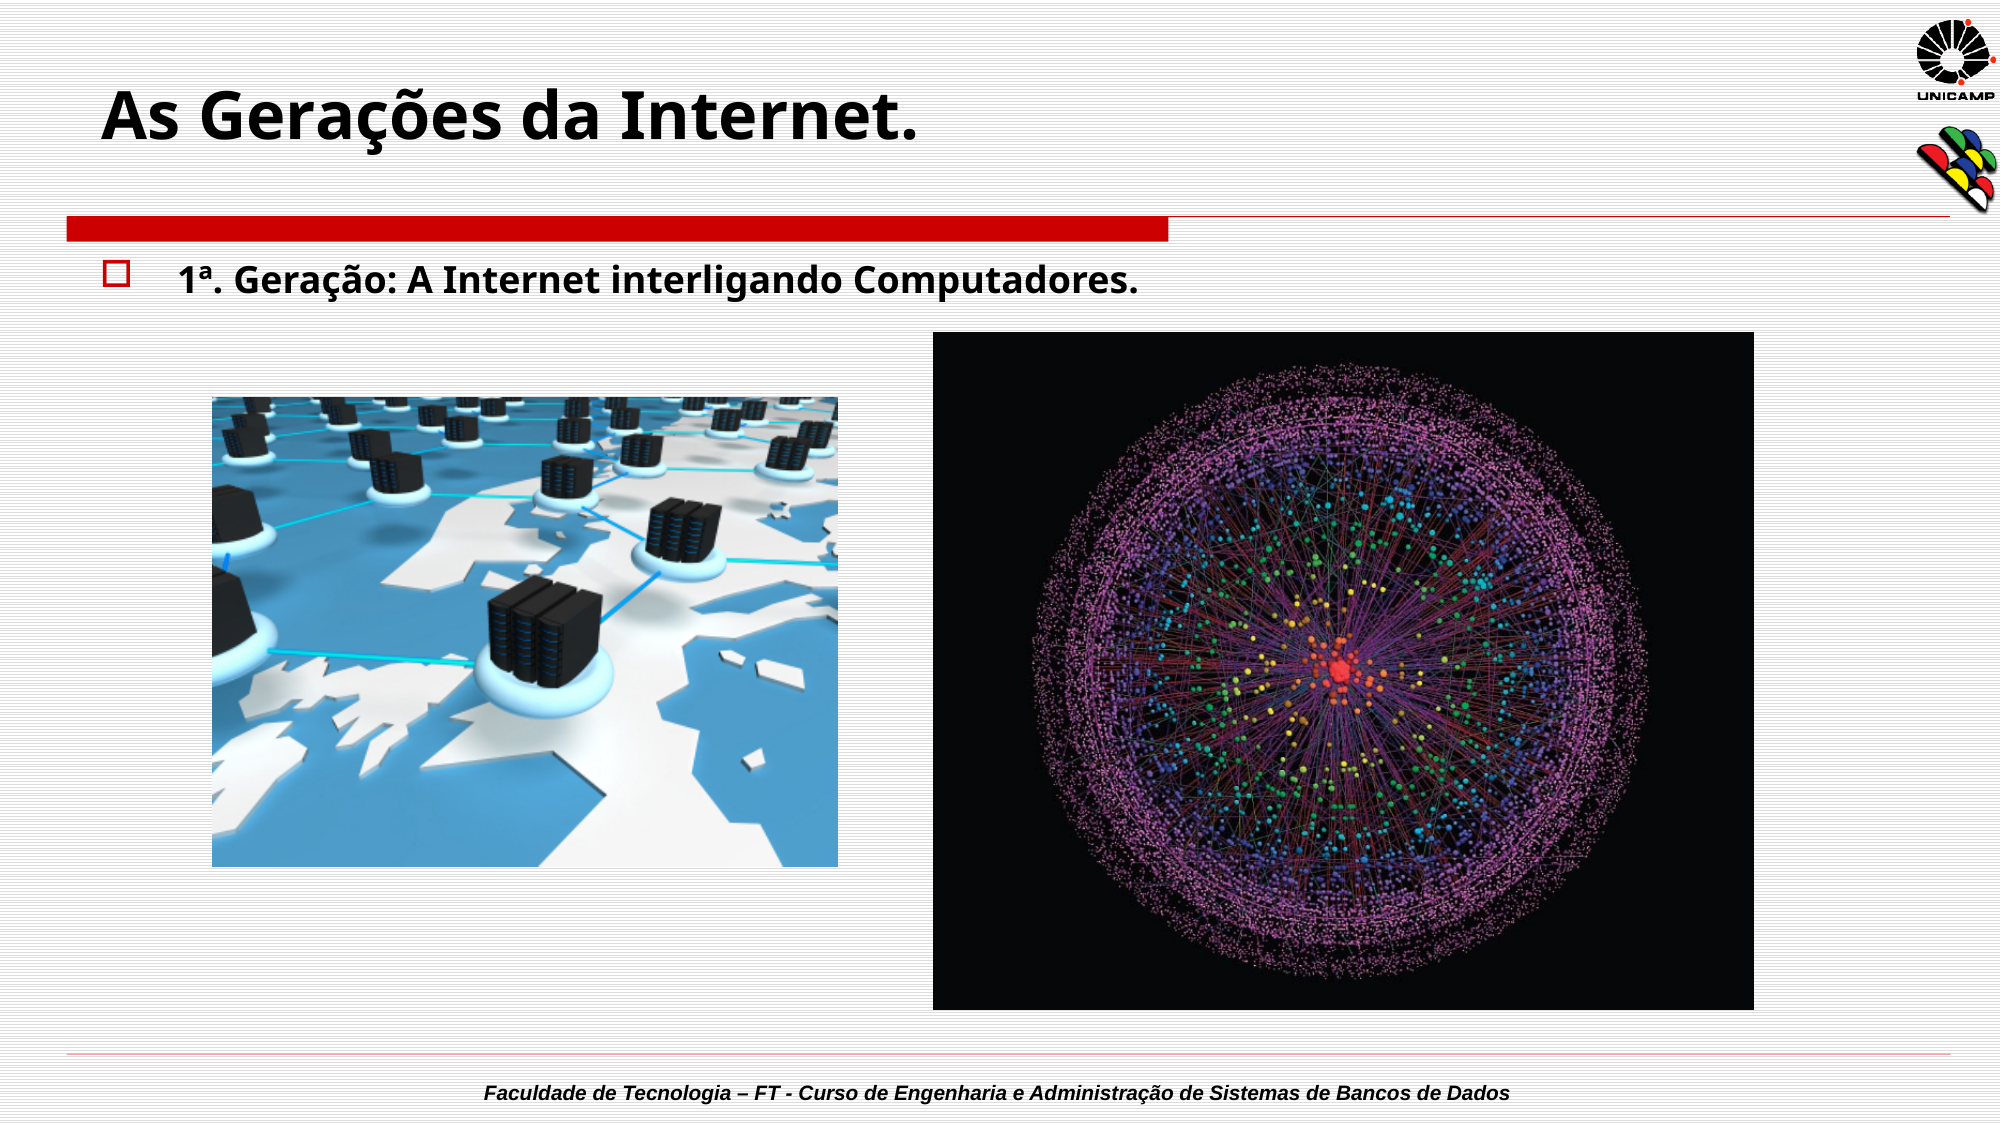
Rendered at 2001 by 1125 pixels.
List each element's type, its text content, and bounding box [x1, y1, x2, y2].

text_box Faculdade de Tecnologia – FT - Curso de Engenharia e Administração de Sistemas de Bancos de Dados [149, 1058, 1851, 1125]
title As Gerações da Internet. [86, 24, 1934, 200]
picture [1917, 18, 1997, 100]
picture [933, 331, 1754, 1010]
picture [212, 397, 838, 867]
list 1ª. Geração: A Internet interligando Computadores. [85, 248, 1934, 1038]
picture [1913, 125, 2000, 217]
